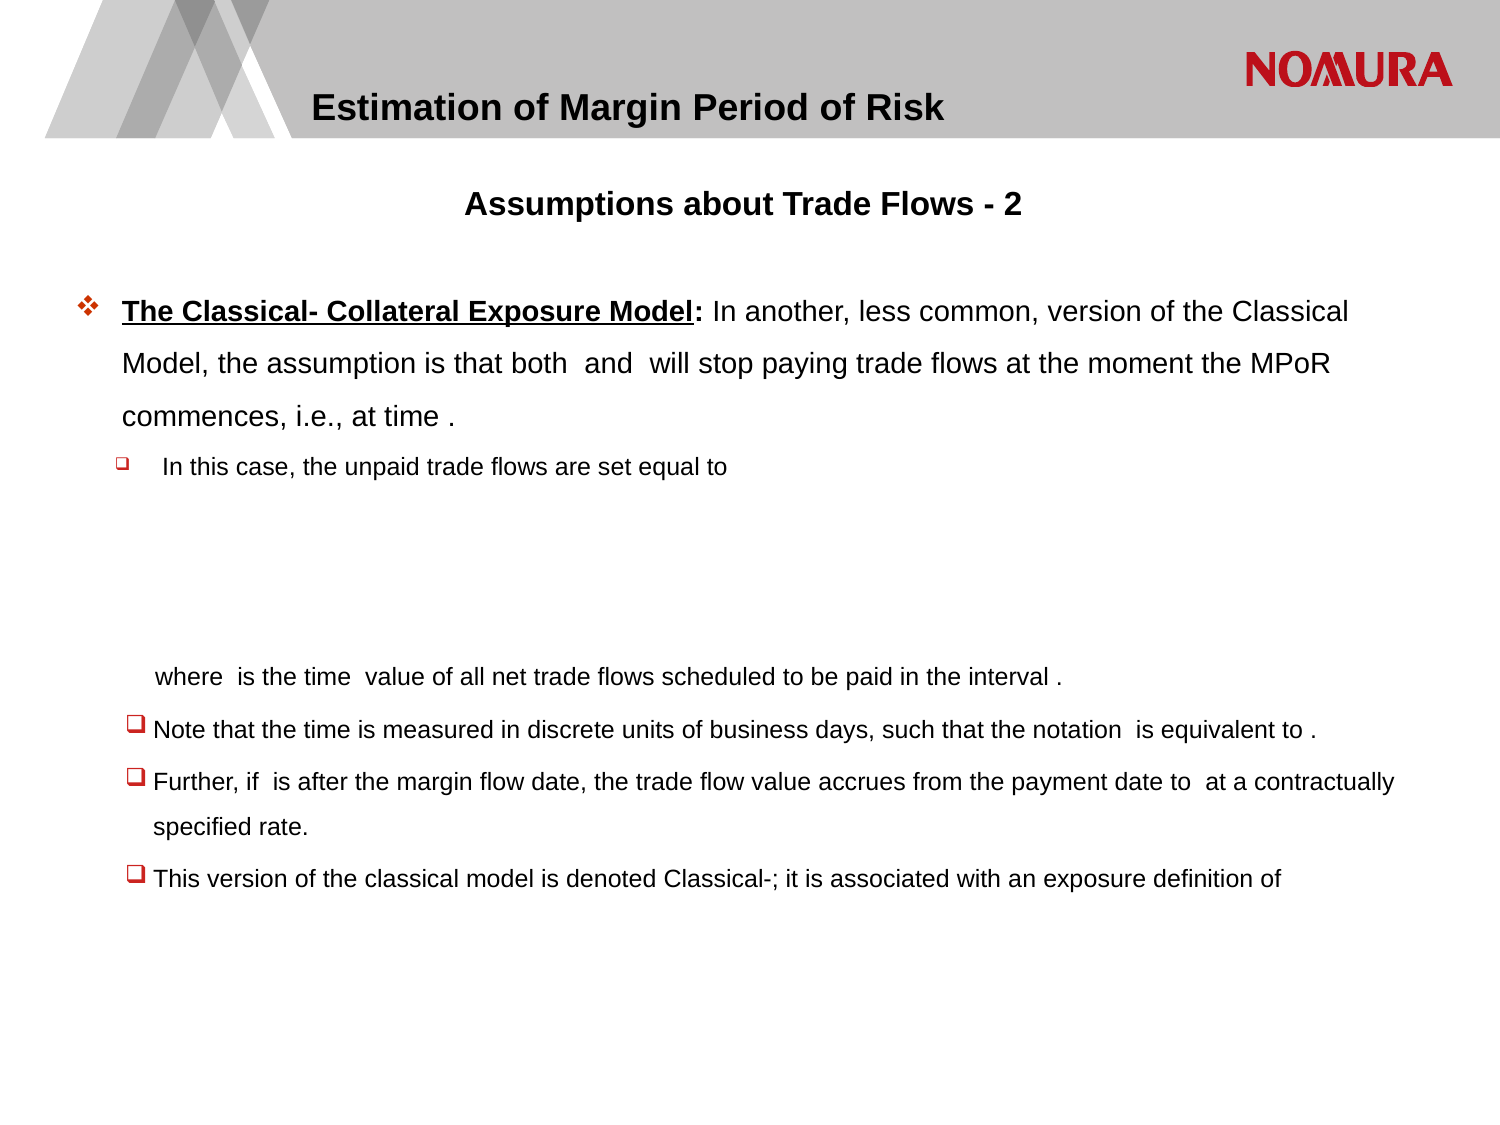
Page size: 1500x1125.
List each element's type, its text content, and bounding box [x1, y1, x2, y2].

title Estimation of Margin Period of Risk [311, 9, 1223, 128]
